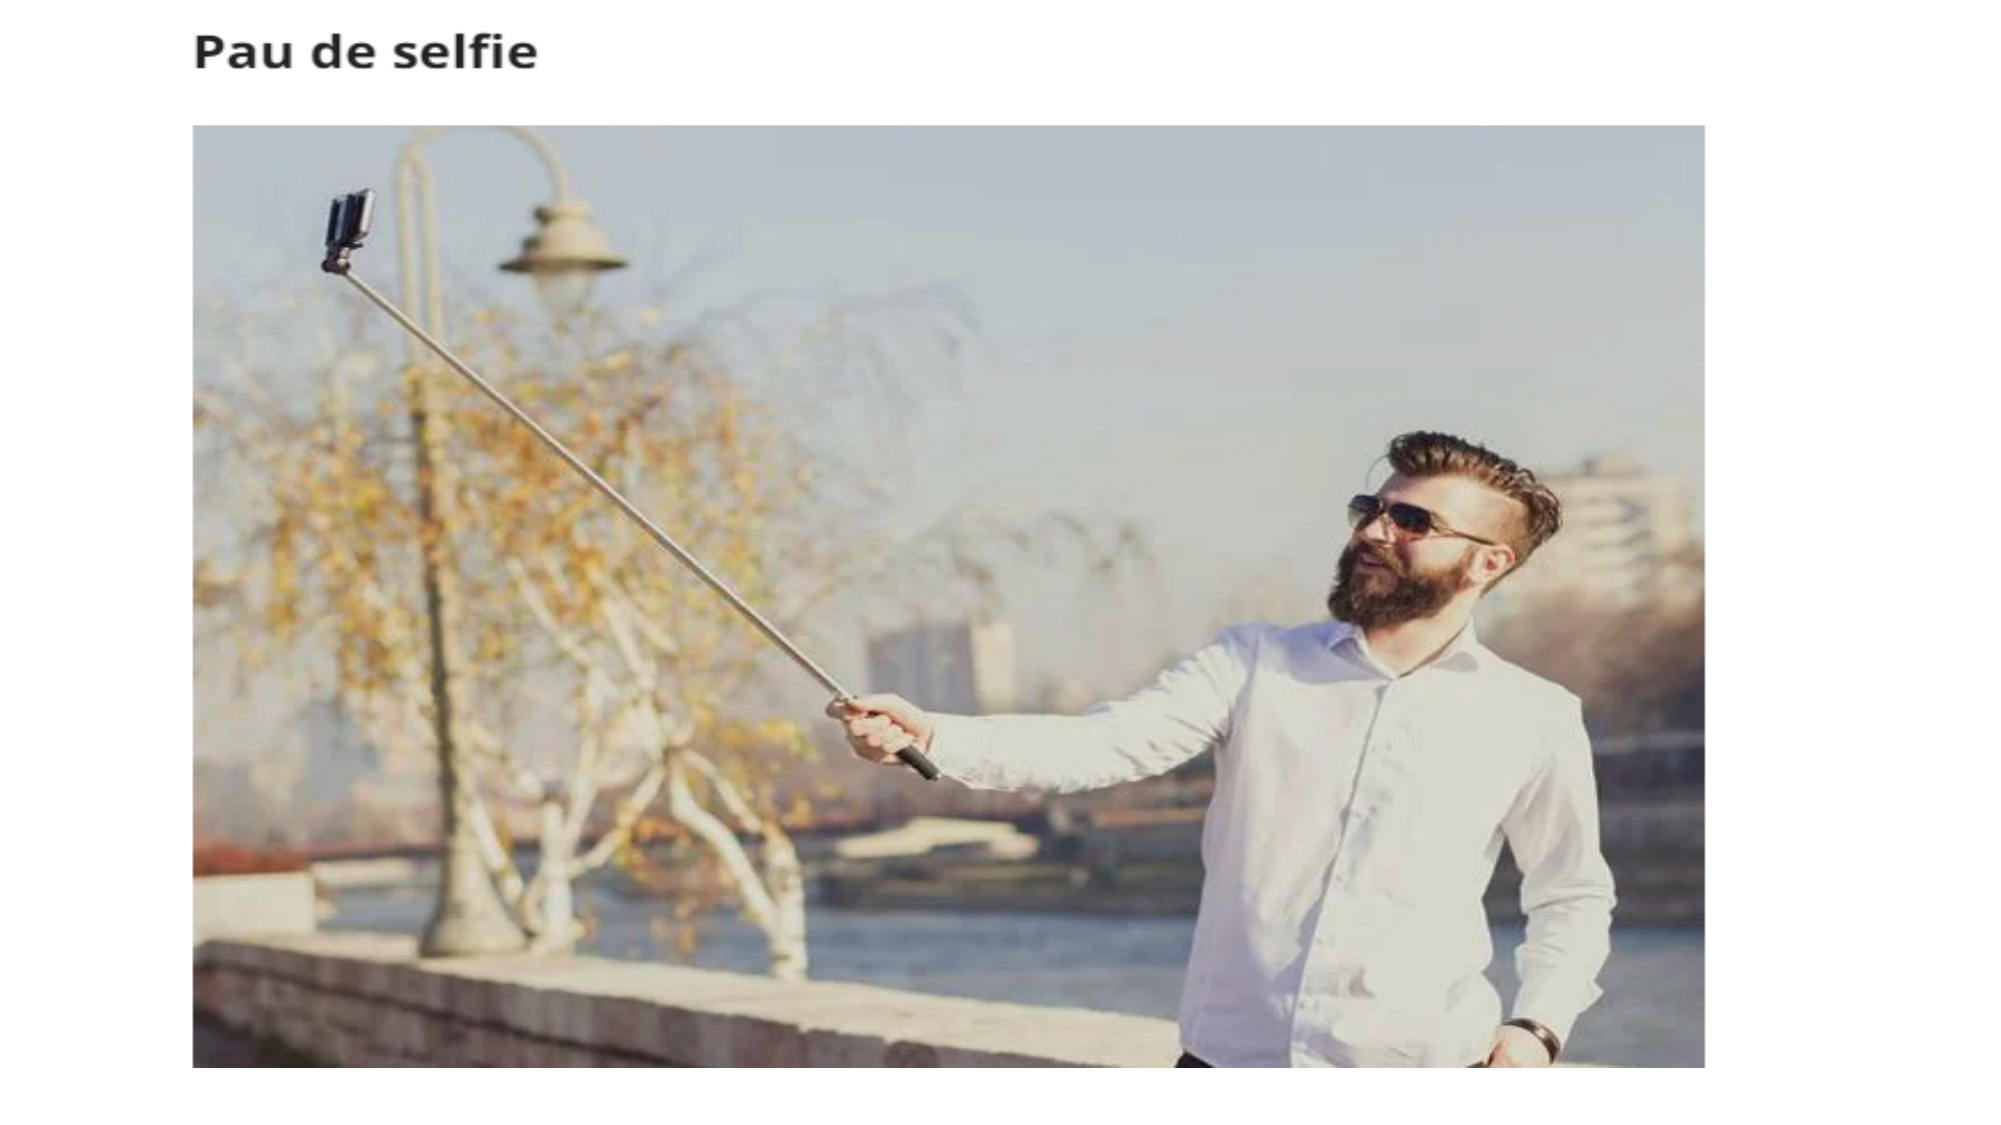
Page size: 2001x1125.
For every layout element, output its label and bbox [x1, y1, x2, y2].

picture [166, 19, 1717, 1068]
